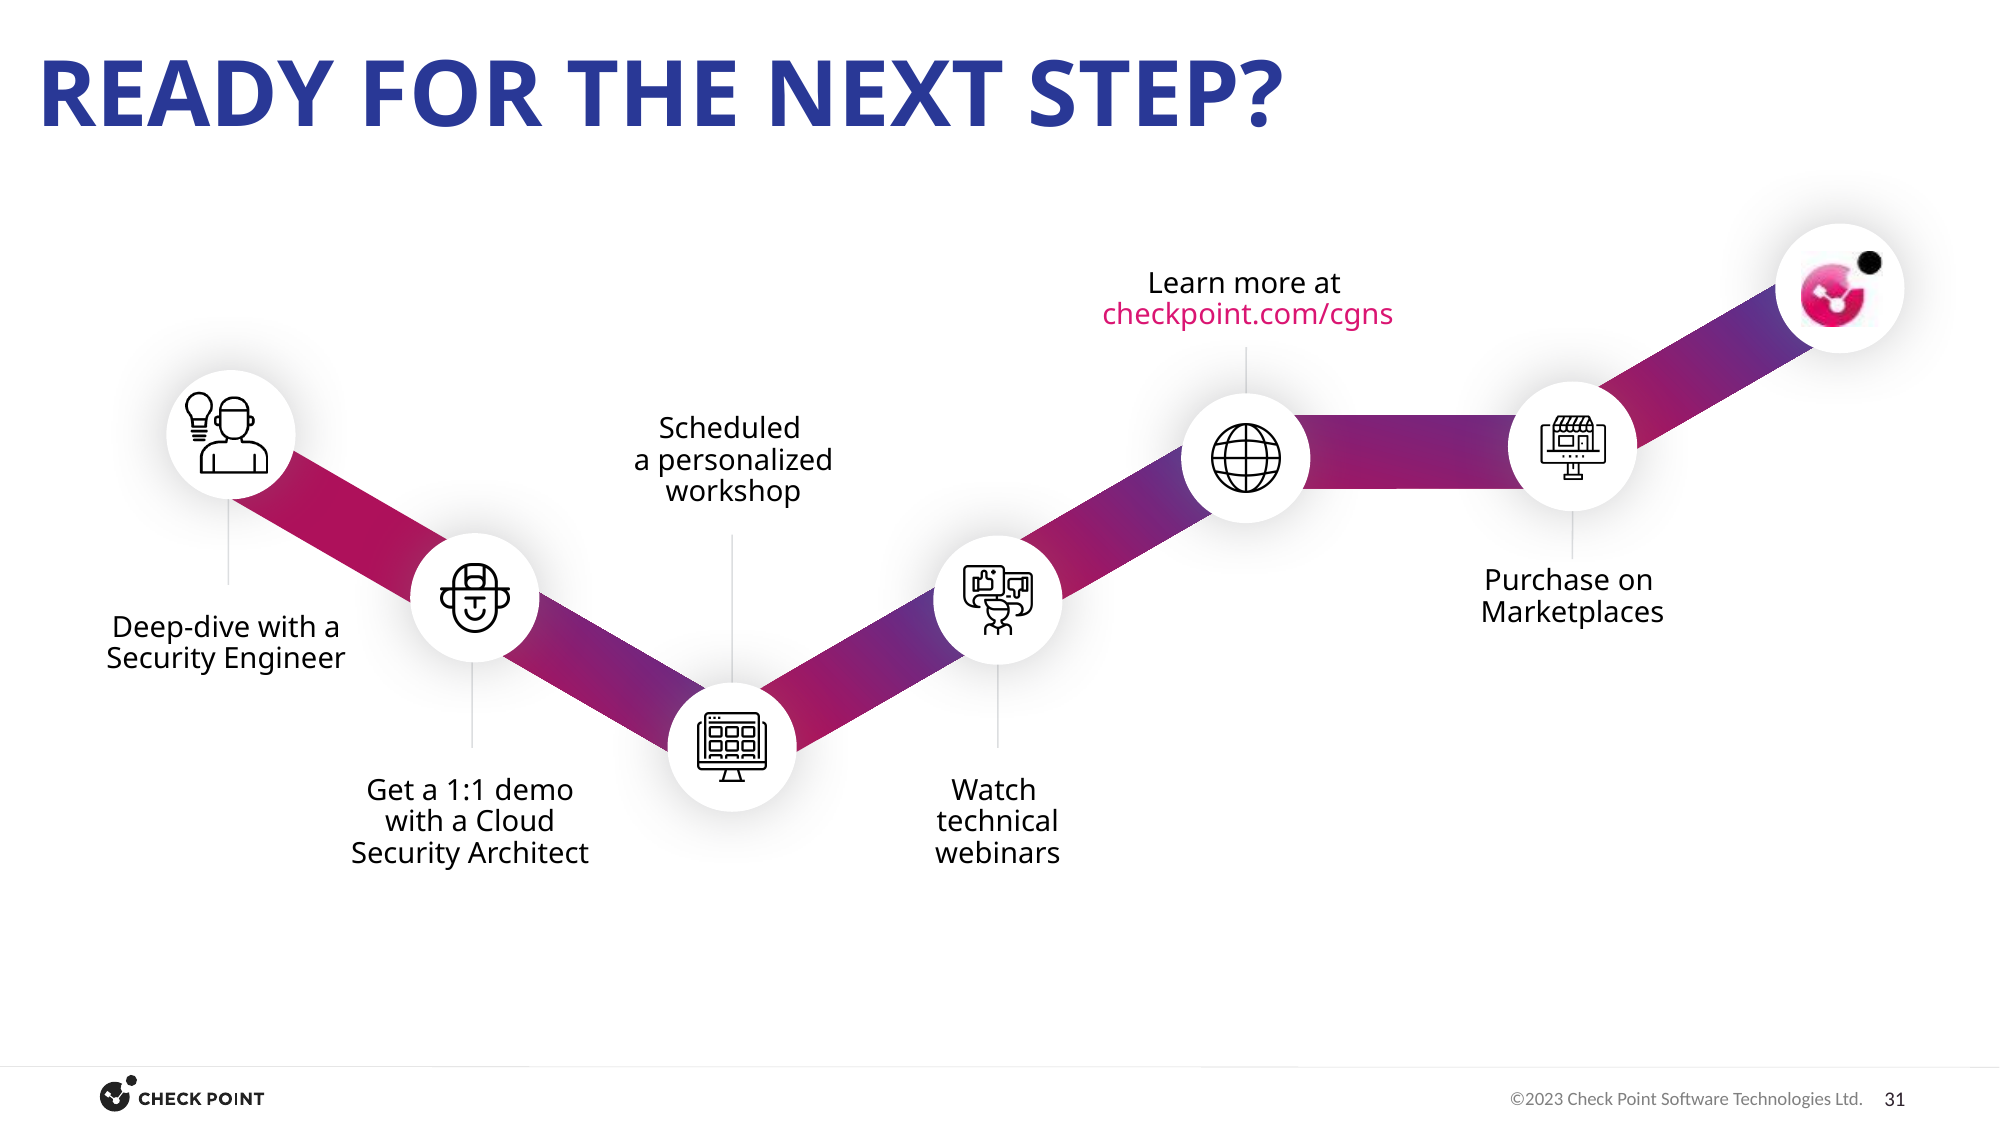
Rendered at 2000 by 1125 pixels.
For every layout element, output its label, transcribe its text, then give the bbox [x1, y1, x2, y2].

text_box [1016, 260, 1480, 524]
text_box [618, 405, 850, 813]
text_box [1122, 261, 1859, 789]
text_box READY FOR THE NEXT STEP? [21, 39, 1647, 272]
text_box [366, 492, 418, 530]
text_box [433, 261, 1015, 789]
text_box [1775, 223, 1905, 354]
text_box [1433, 381, 1712, 638]
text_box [90, 369, 363, 684]
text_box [873, 535, 1123, 879]
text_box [333, 532, 607, 879]
